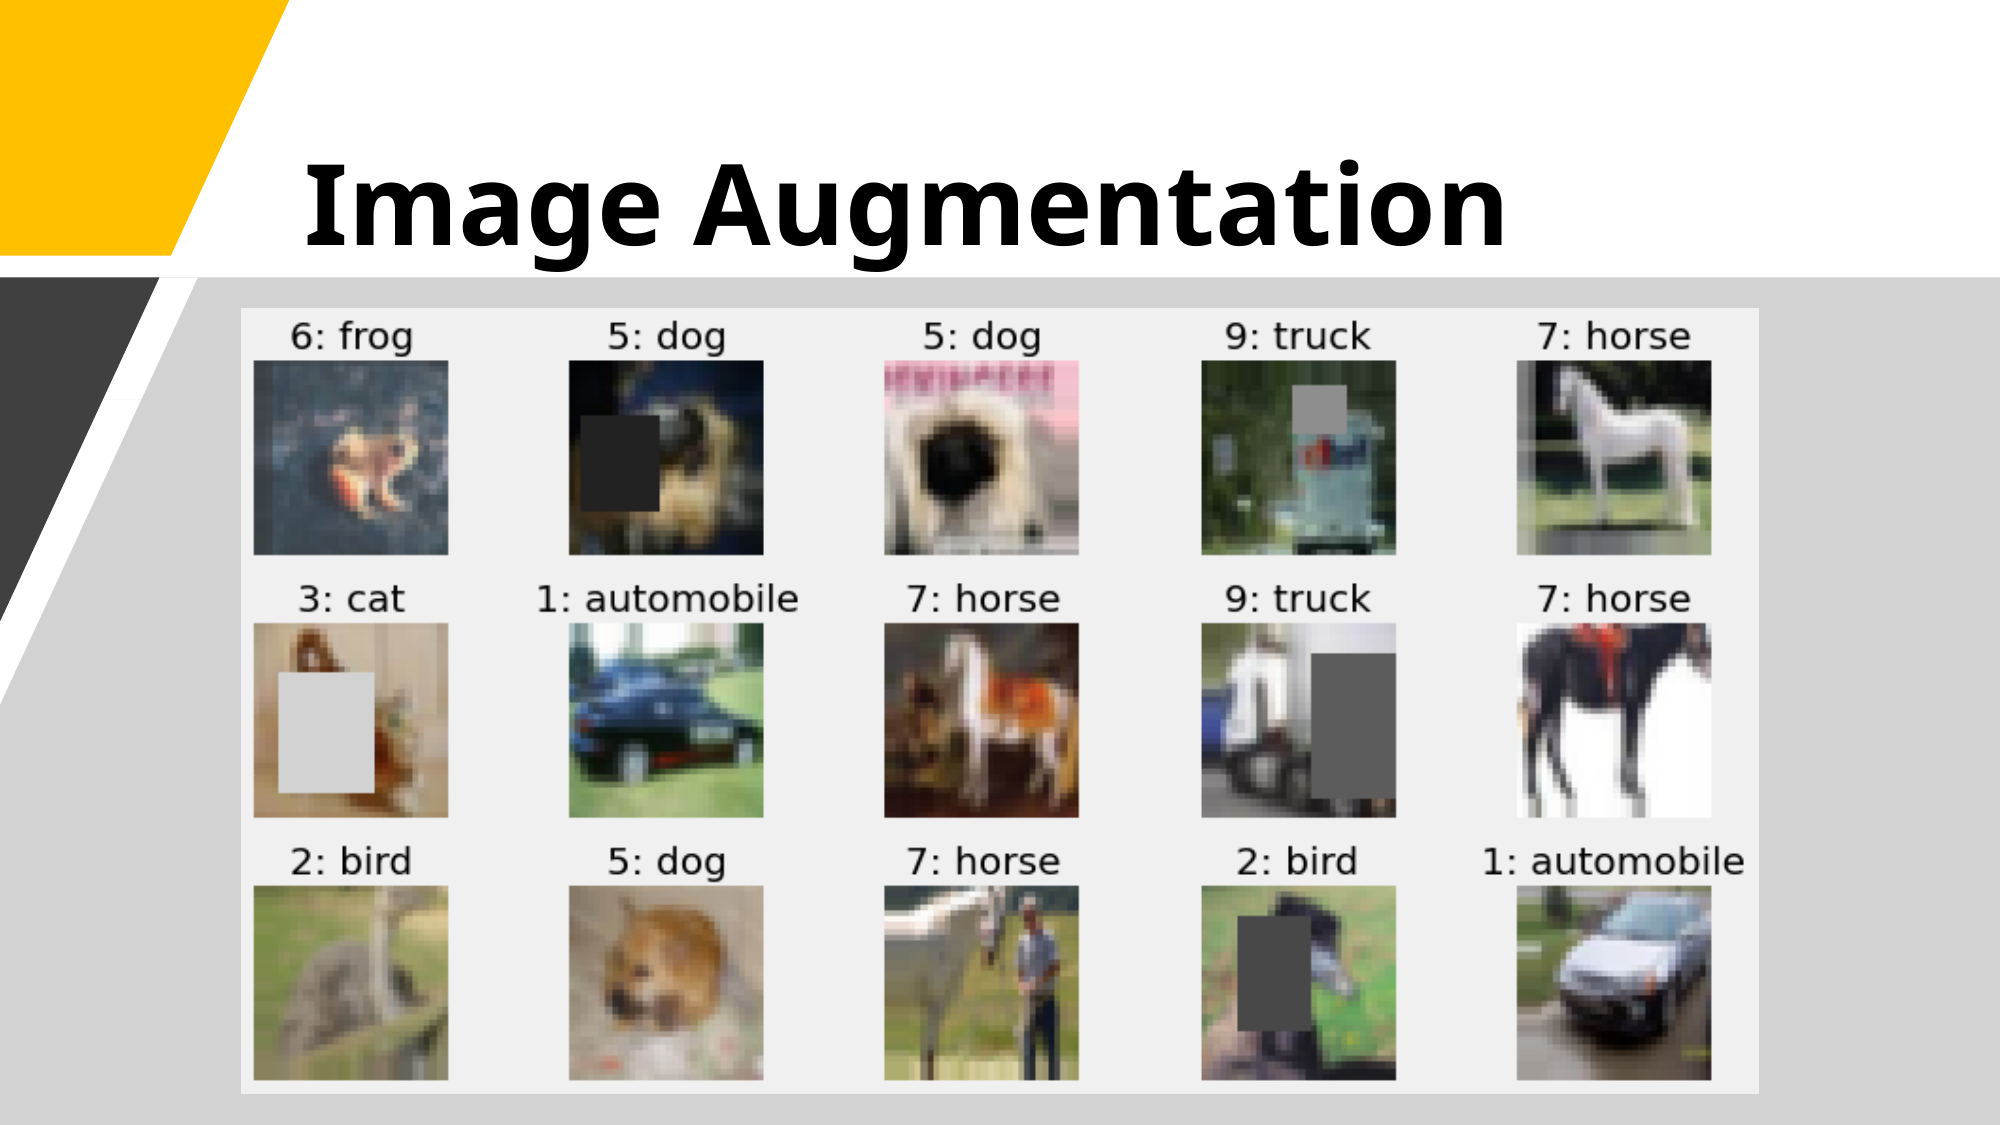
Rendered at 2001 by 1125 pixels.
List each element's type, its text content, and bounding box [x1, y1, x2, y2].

text_box [0, 0, 289, 257]
text_box [0, 276, 2000, 1125]
text_box [0, 276, 162, 622]
picture [241, 308, 1759, 1094]
title Image Augmentation [289, 0, 1878, 278]
